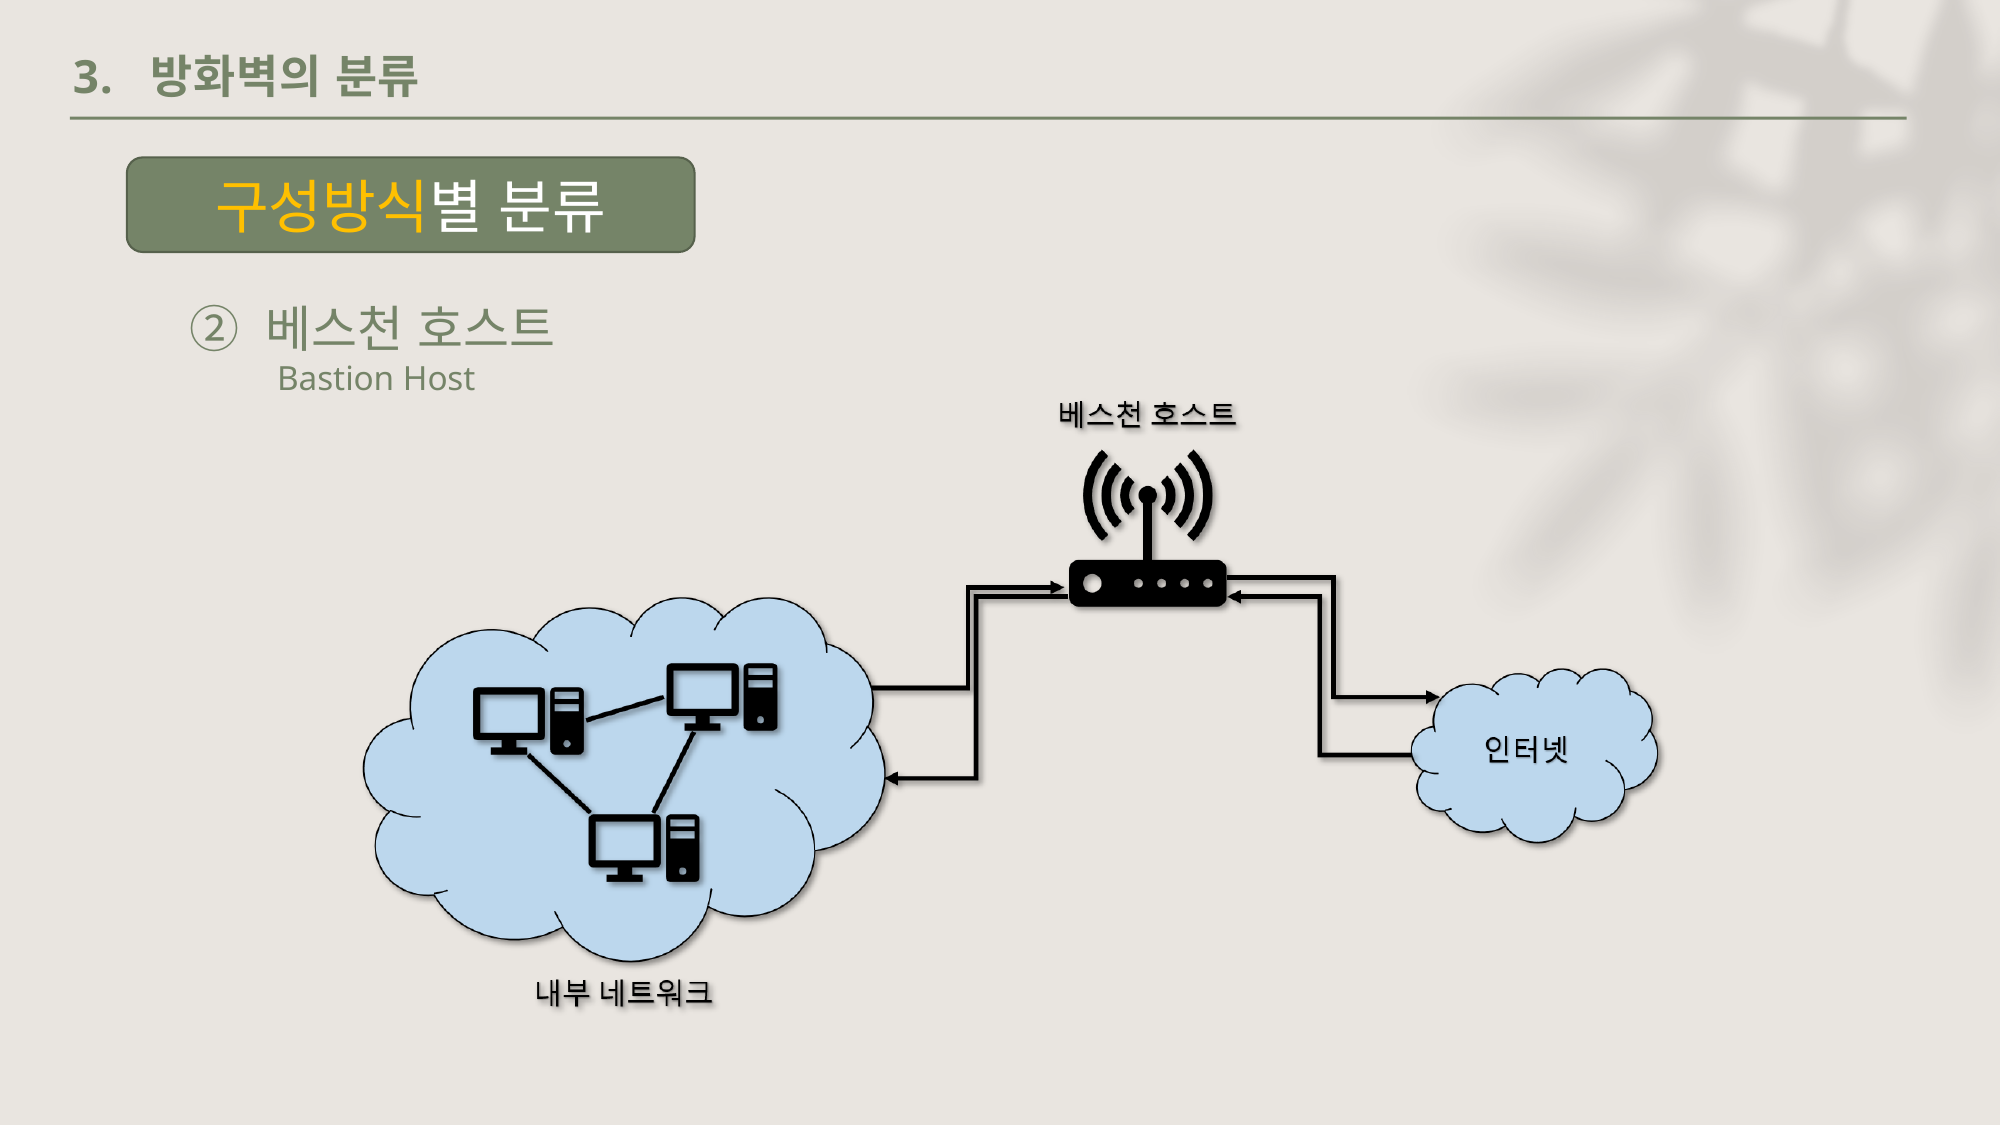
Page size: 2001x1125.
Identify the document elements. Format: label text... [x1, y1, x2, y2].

text_box [69, 116, 1908, 121]
subtitle 3. 방화벽의 분류 [54, 0, 869, 120]
picture [359, 384, 1668, 1040]
text_box 구성방식별 분류 [125, 156, 696, 254]
text_box ② 베스천 호스트 Bastion Host [174, 289, 647, 405]
